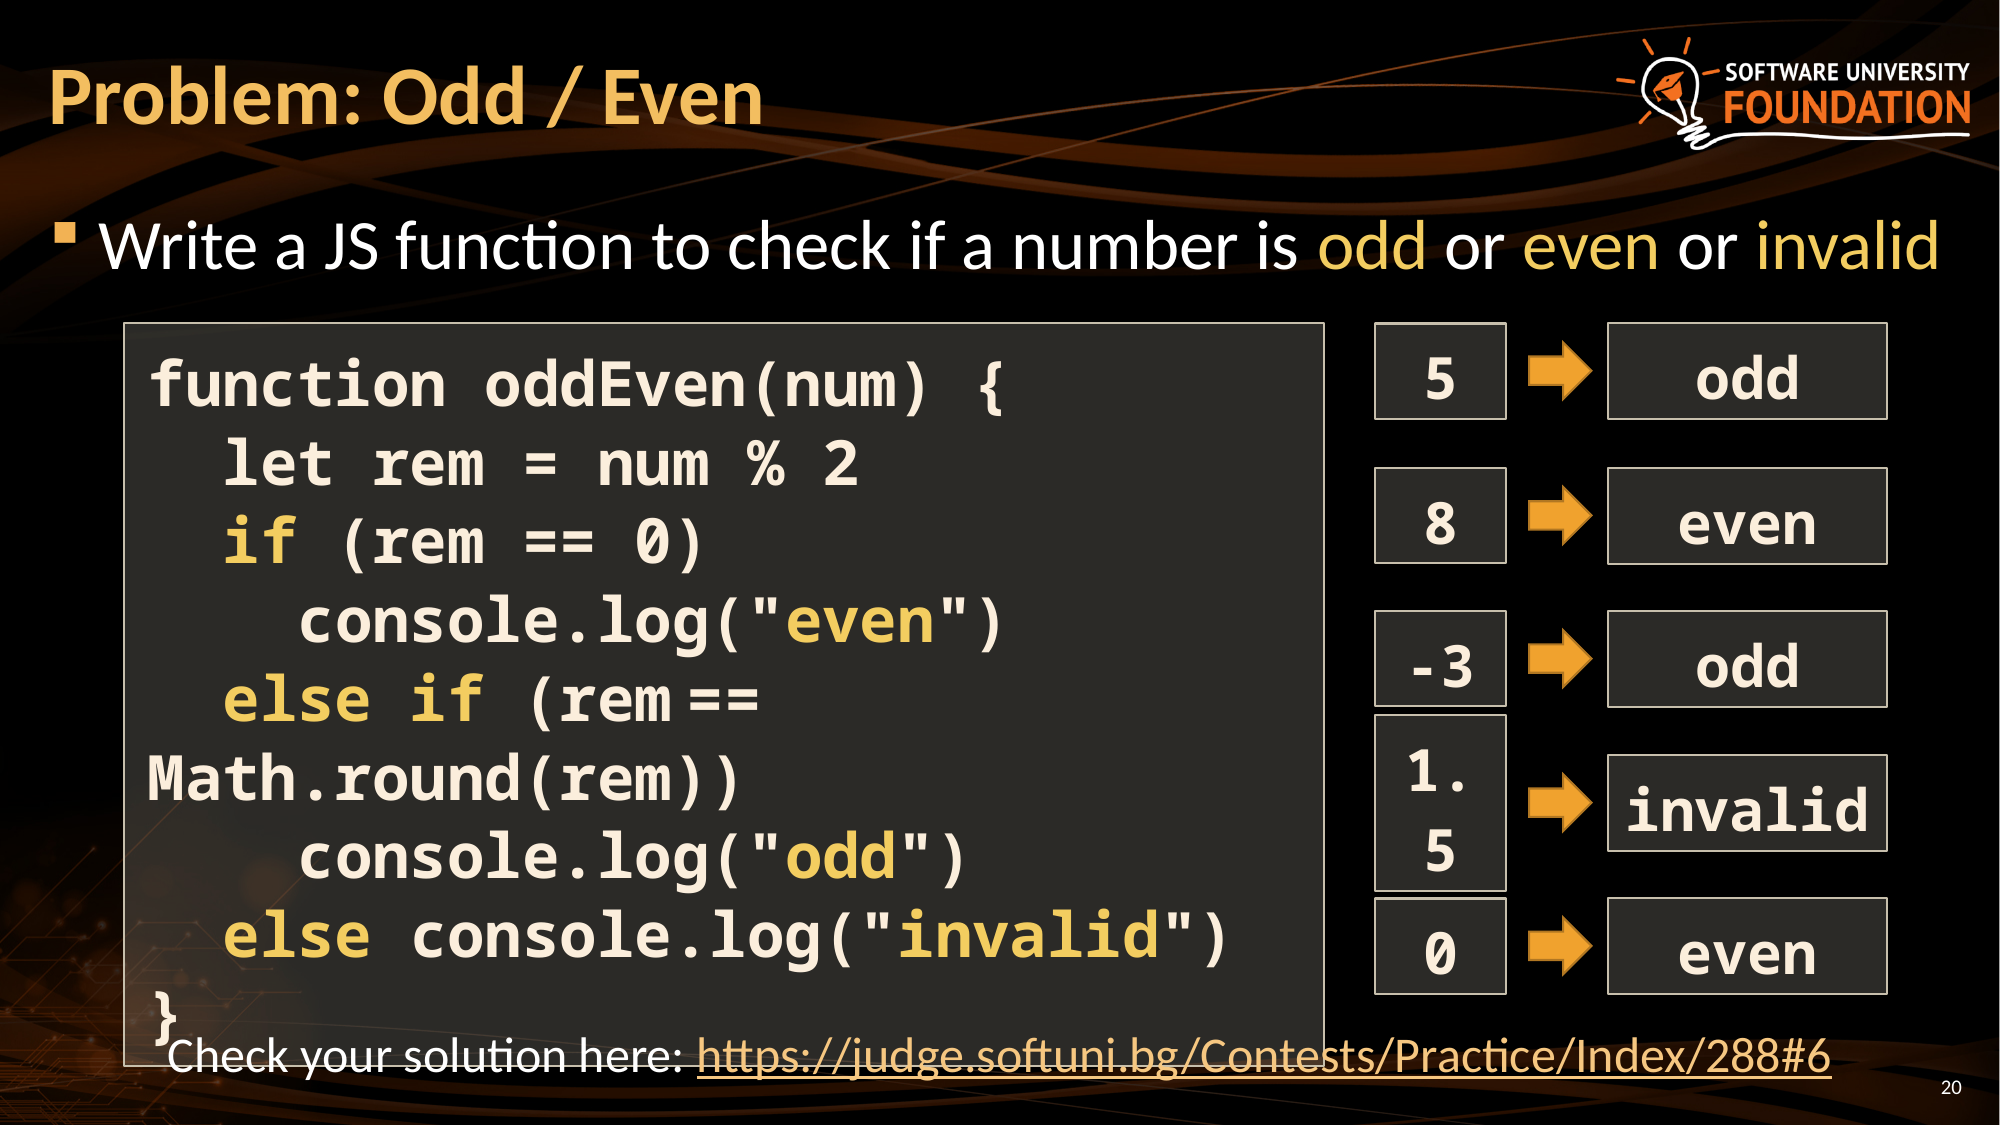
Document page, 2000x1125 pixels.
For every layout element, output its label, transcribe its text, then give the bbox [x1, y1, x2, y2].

text_box odd [1607, 322, 1887, 420]
text_box [1528, 484, 1593, 547]
list Write a JS function to check if a number is odd or even or invalid [31, 188, 1968, 1103]
text_box [1528, 627, 1593, 690]
text_box function oddEven(num) { let rem = num % 2 if (rem == 0) console.log("even") else if (rem == Math.round(rem)) console.log("odd") else console.log("invalid") } [123, 322, 1324, 1067]
text_box 5 [1374, 323, 1507, 419]
text_box Check your solution here: https://judge.softuni.bg/Contests/Practice/Index/288#6 [133, 1014, 1866, 1090]
text_box [1528, 914, 1593, 977]
text_box even [1607, 467, 1887, 564]
text_box 0 [1374, 898, 1507, 994]
text_box [1528, 339, 1593, 402]
text_box 1.5 [1374, 715, 1507, 891]
text_box 8 [1374, 468, 1507, 564]
text_box even [1607, 897, 1887, 995]
text_box invalid [1607, 754, 1887, 852]
text_box odd [1607, 610, 1887, 708]
text_box -3 [1374, 611, 1507, 707]
title Problem: Odd / Even [30, 6, 1602, 189]
text_box [1528, 771, 1593, 834]
picture [0, 0, 2000, 1125]
